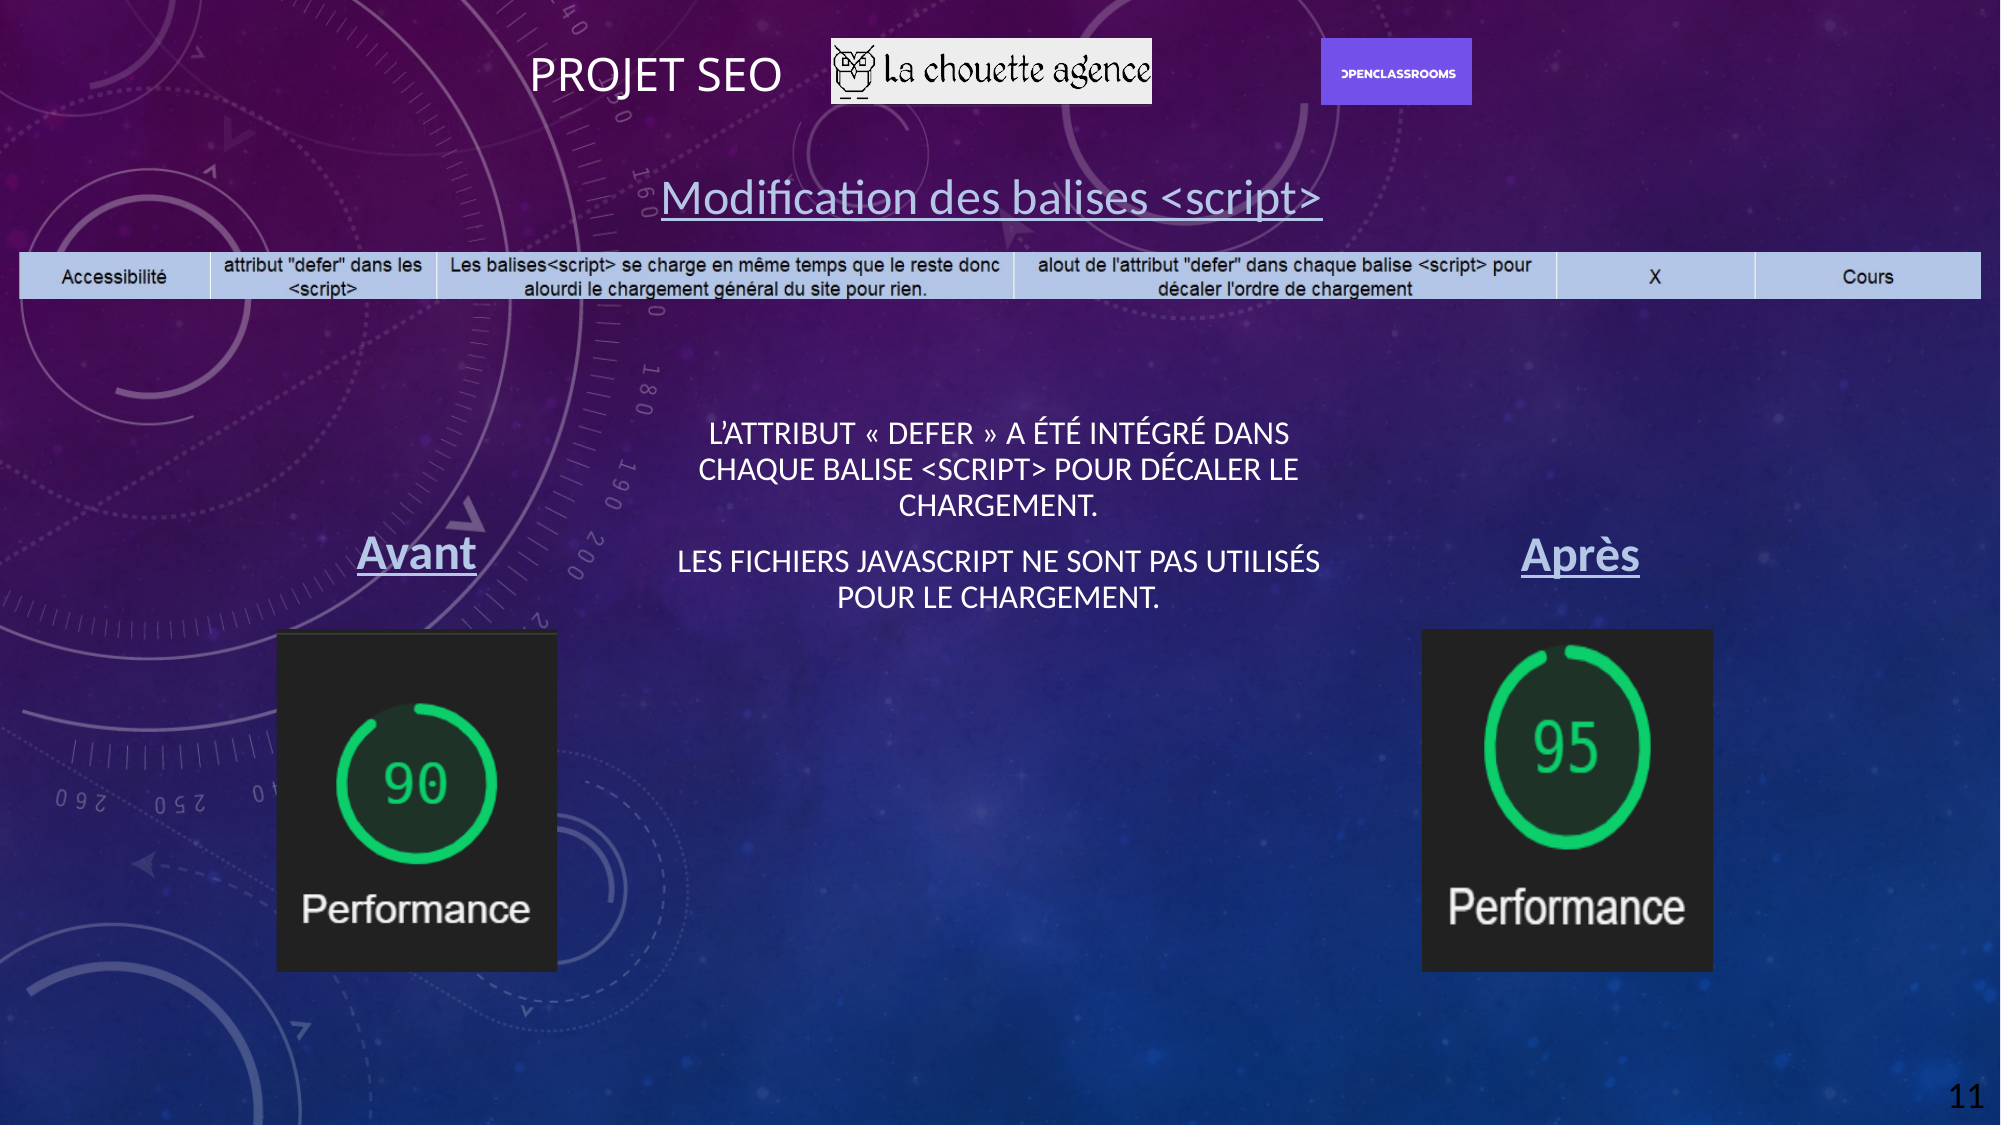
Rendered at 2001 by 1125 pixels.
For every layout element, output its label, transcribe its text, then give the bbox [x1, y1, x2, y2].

subtitle L’attribut « defer » a été intégré dans chaque balise <script> pour décaler le chargement. Les fichiers Javascript ne sont pas utilisés pour le chargement. [658, 408, 1341, 719]
title Projet SEO avec [513, 37, 1472, 109]
text_box Avant [330, 512, 503, 587]
text_box 11 [1909, 1062, 2000, 1125]
text_box Modification des balises <script> [211, 156, 1773, 232]
text_box Après [1494, 513, 1667, 589]
picture [0, 0, 2001, 1125]
